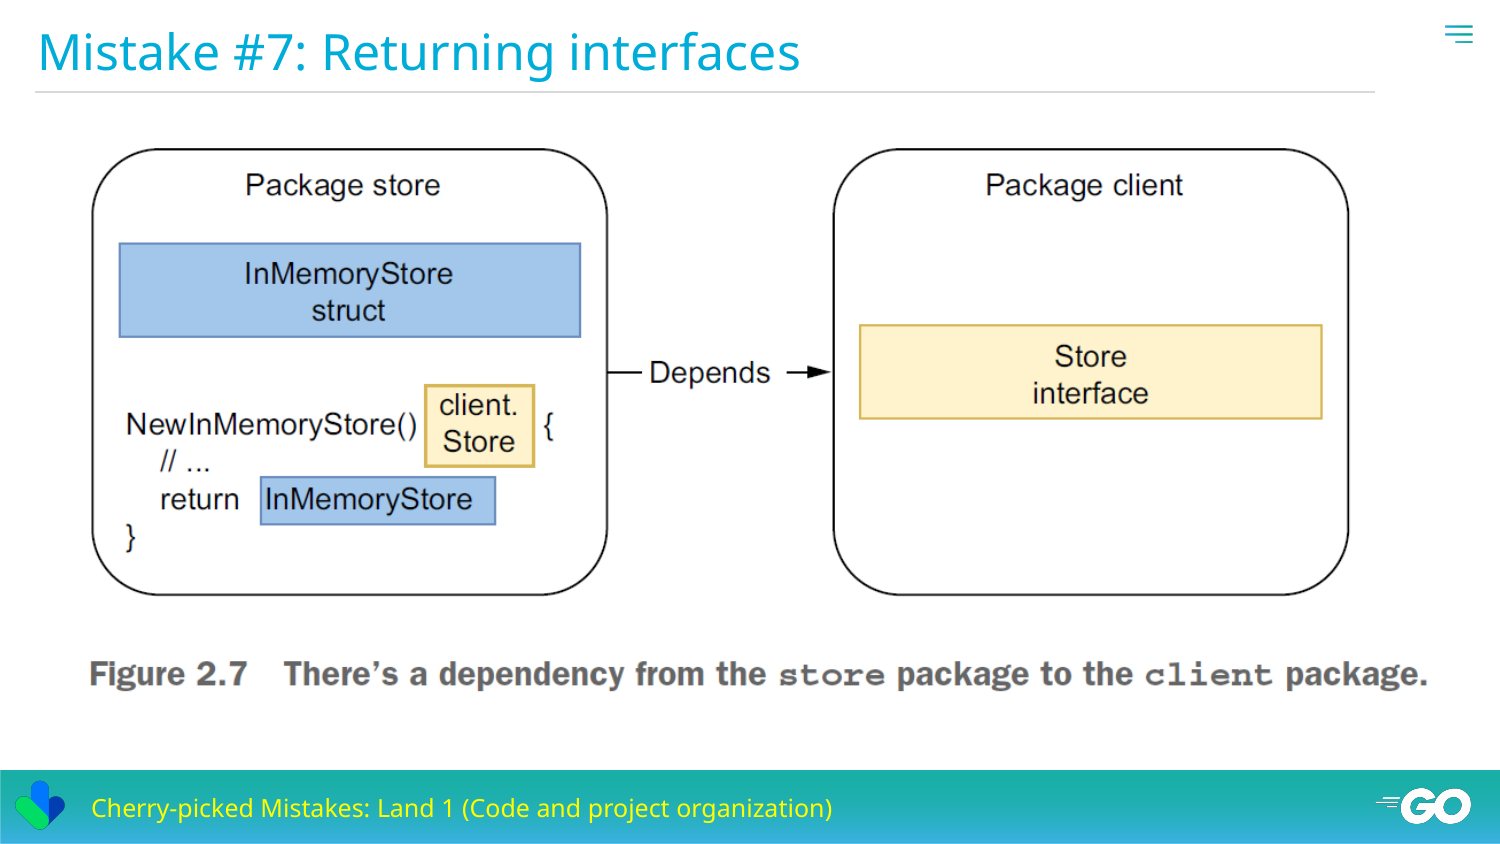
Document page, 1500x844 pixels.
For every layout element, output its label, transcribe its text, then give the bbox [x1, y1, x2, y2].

title Mistake #7: Returning interfaces [22, 12, 1421, 90]
picture [0, 770, 1500, 844]
picture [50, 116, 1450, 728]
subtitle Cherry-picked Mistakes: Land 1 (Code and project organization) [76, 777, 962, 844]
picture [1445, 25, 1473, 43]
